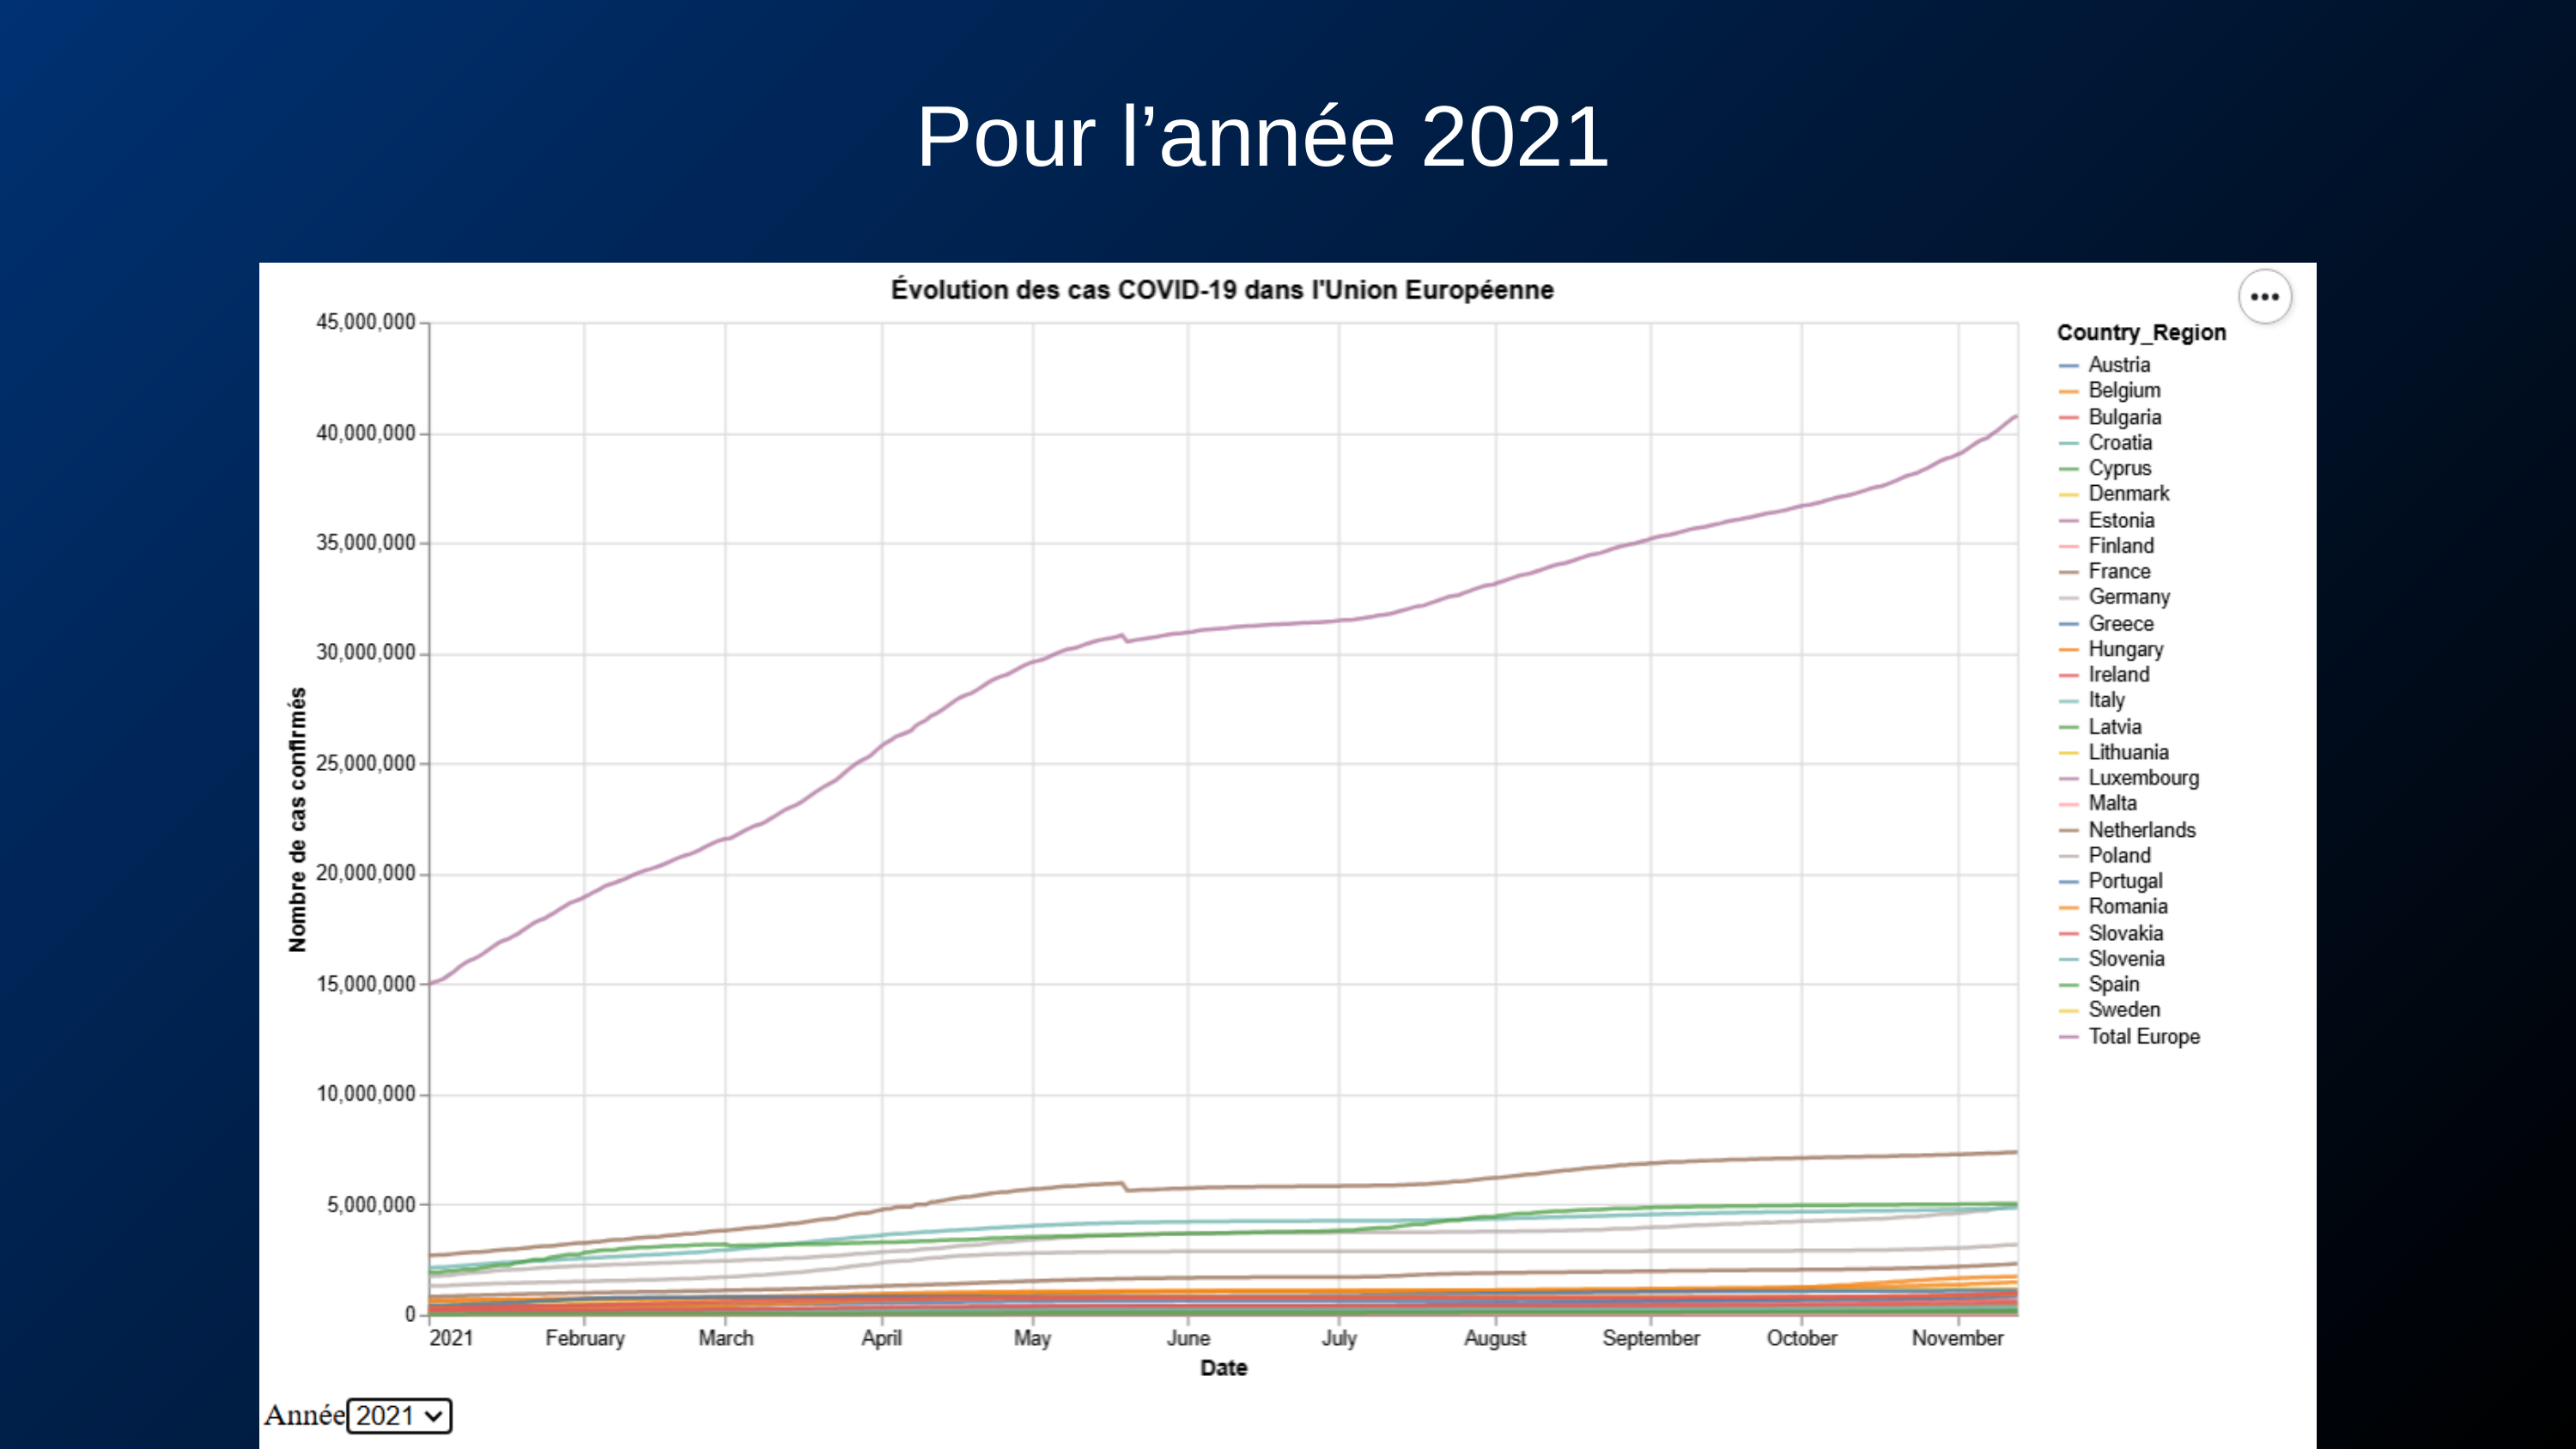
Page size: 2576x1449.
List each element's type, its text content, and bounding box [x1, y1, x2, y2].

text_box [259, 263, 2318, 1449]
text_box Pour l’année 2021 [915, 80, 2576, 184]
